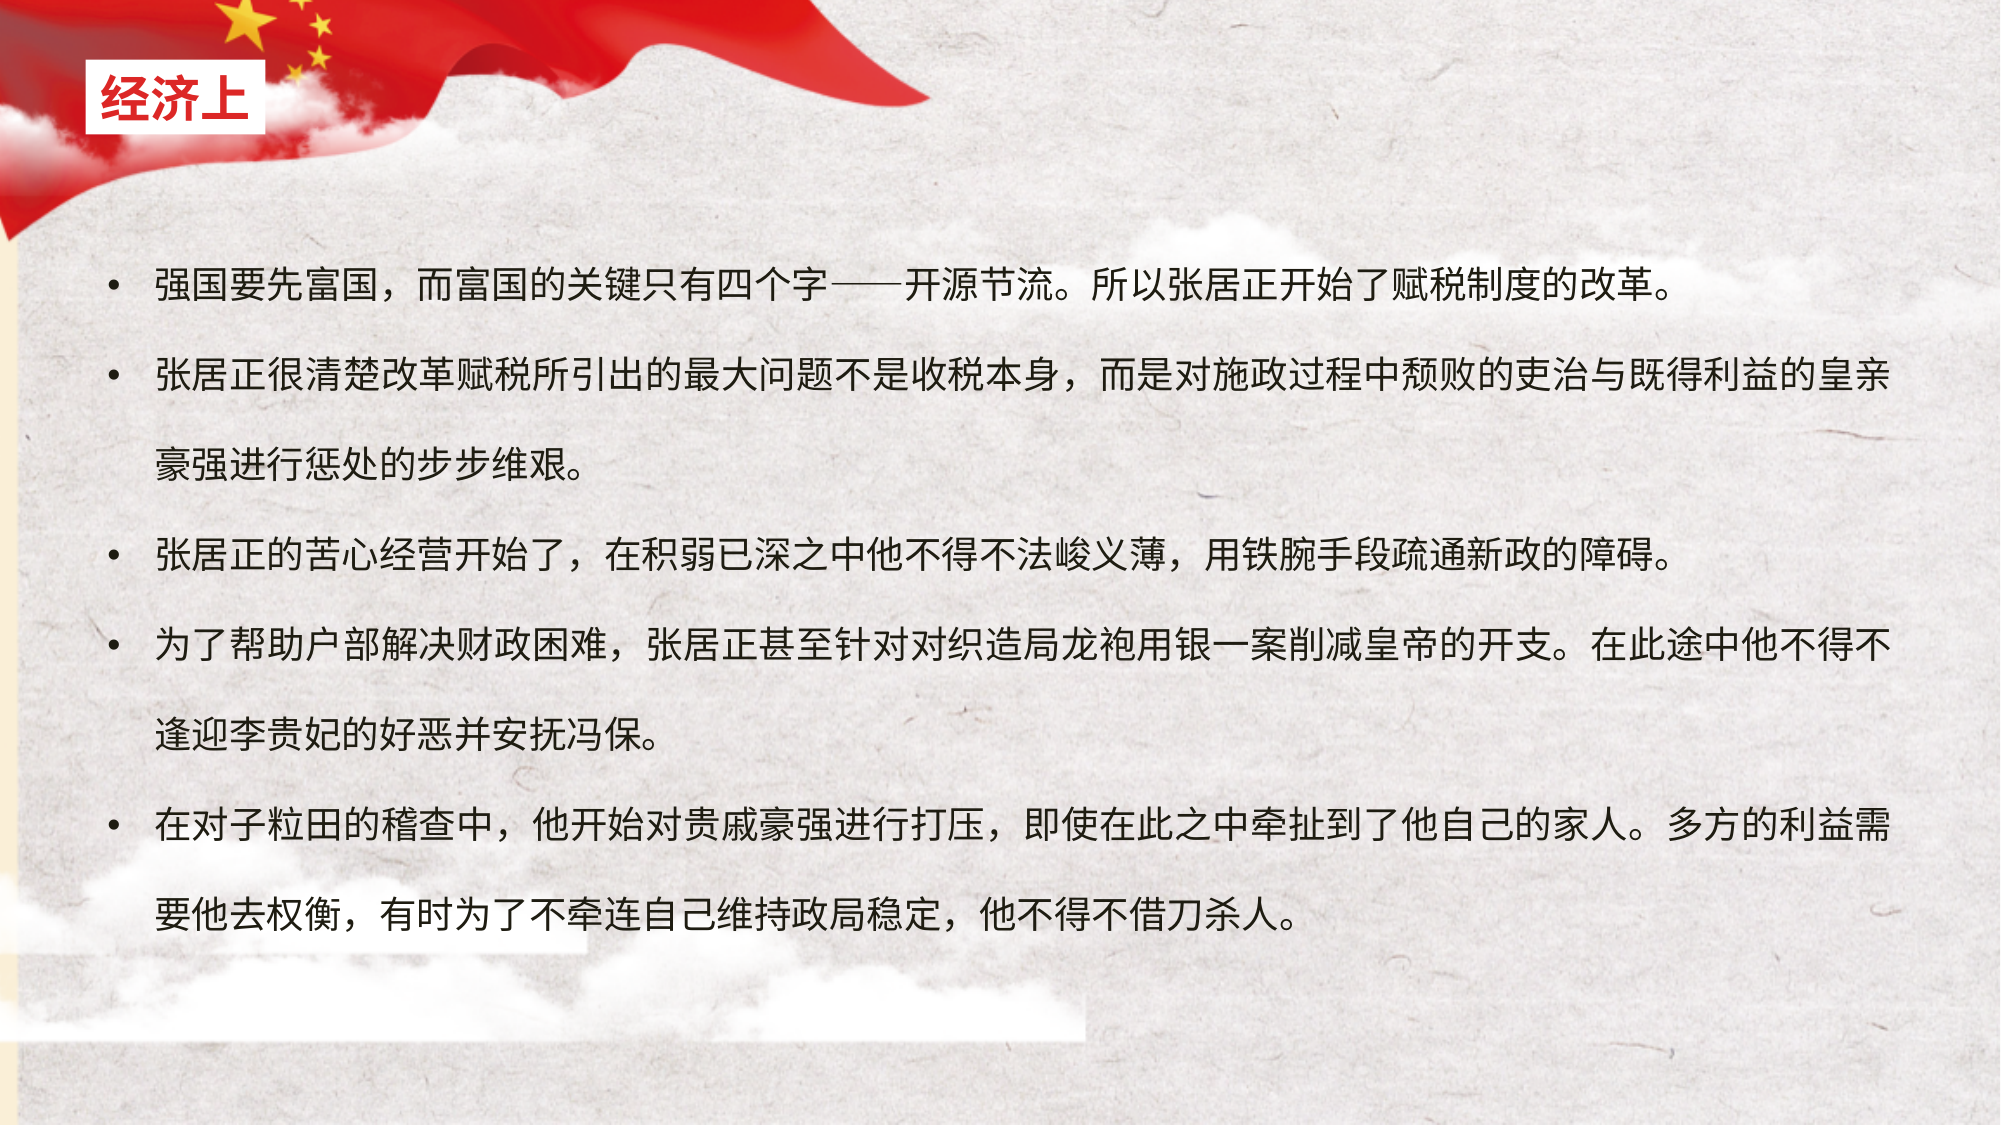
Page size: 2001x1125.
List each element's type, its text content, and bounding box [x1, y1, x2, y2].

text_box 强国要先富国，而富国的关键只有四个字——开源节流。所以张居正开始了赋税制度的改革。 张居正很清楚改革赋税所引出的最大问题不是收税本身，而是对施政过程中颓败的吏治与既得利益的皇亲豪强进行惩处的步步维艰。 张居正的苦心经营开始了，在积弱已深之中他不得不法峻义薄，用铁腕手段疏通新政的障碍。 为了帮助户部解决财政困难，张居正甚至针对对织造局龙袍用银一案削减皇帝的开支。在此途中他不得不逢迎李贵妃的好恶并安抚冯保。 在对子粒田的稽查中，他开始对贵戚豪强进行打压，即使在此之中牵扯到了他自己的家人。多方的利益需要他去权衡，有时为了不牵连自己维持政局稳定，他不得不借刀杀人。 [92, 209, 1908, 944]
text_box 经济上 [85, 59, 266, 135]
picture [0, 0, 2001, 1125]
